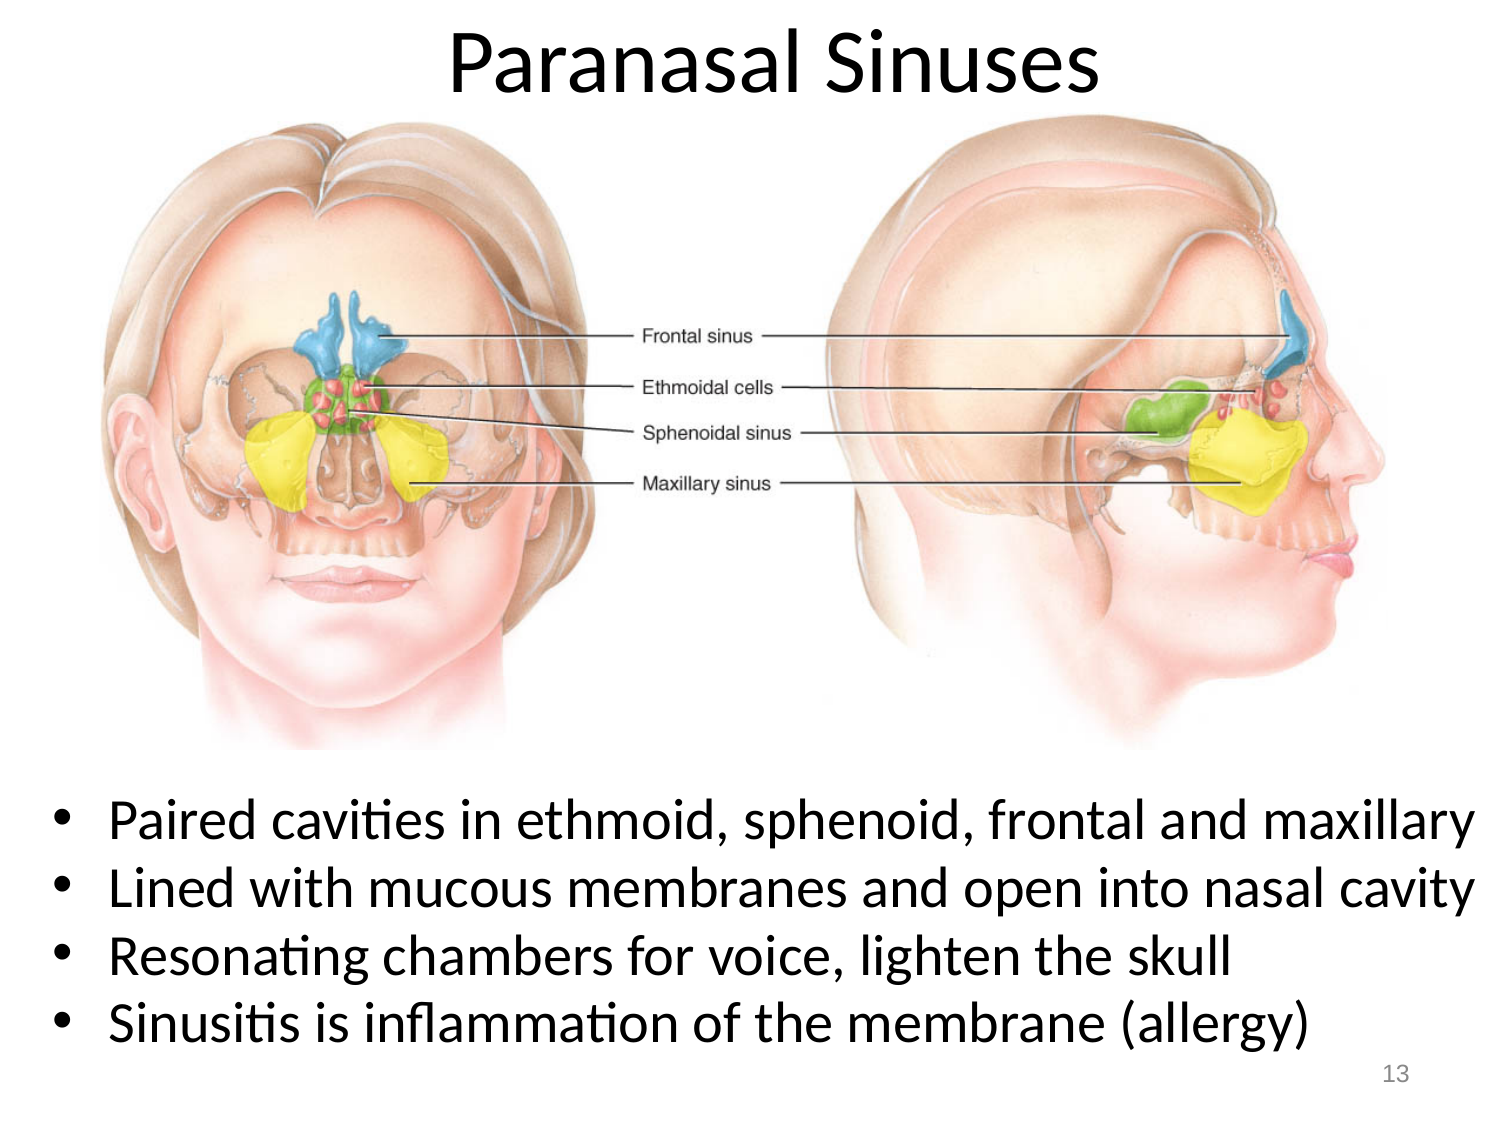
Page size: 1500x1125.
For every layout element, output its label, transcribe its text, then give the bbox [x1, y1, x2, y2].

picture [99, 112, 1388, 751]
title Paranasal Sinuses [137, 0, 1413, 150]
slide_number 13 [1074, 1042, 1425, 1103]
list Paired cavities in ethmoid, sphenoid, frontal and maxillary Lined with mucous membranes and open into nasal cavity Resonating chambers for voice, lighten the skull Sinusitis is inflammation of the membrane (allergy) [37, 787, 1500, 1125]
